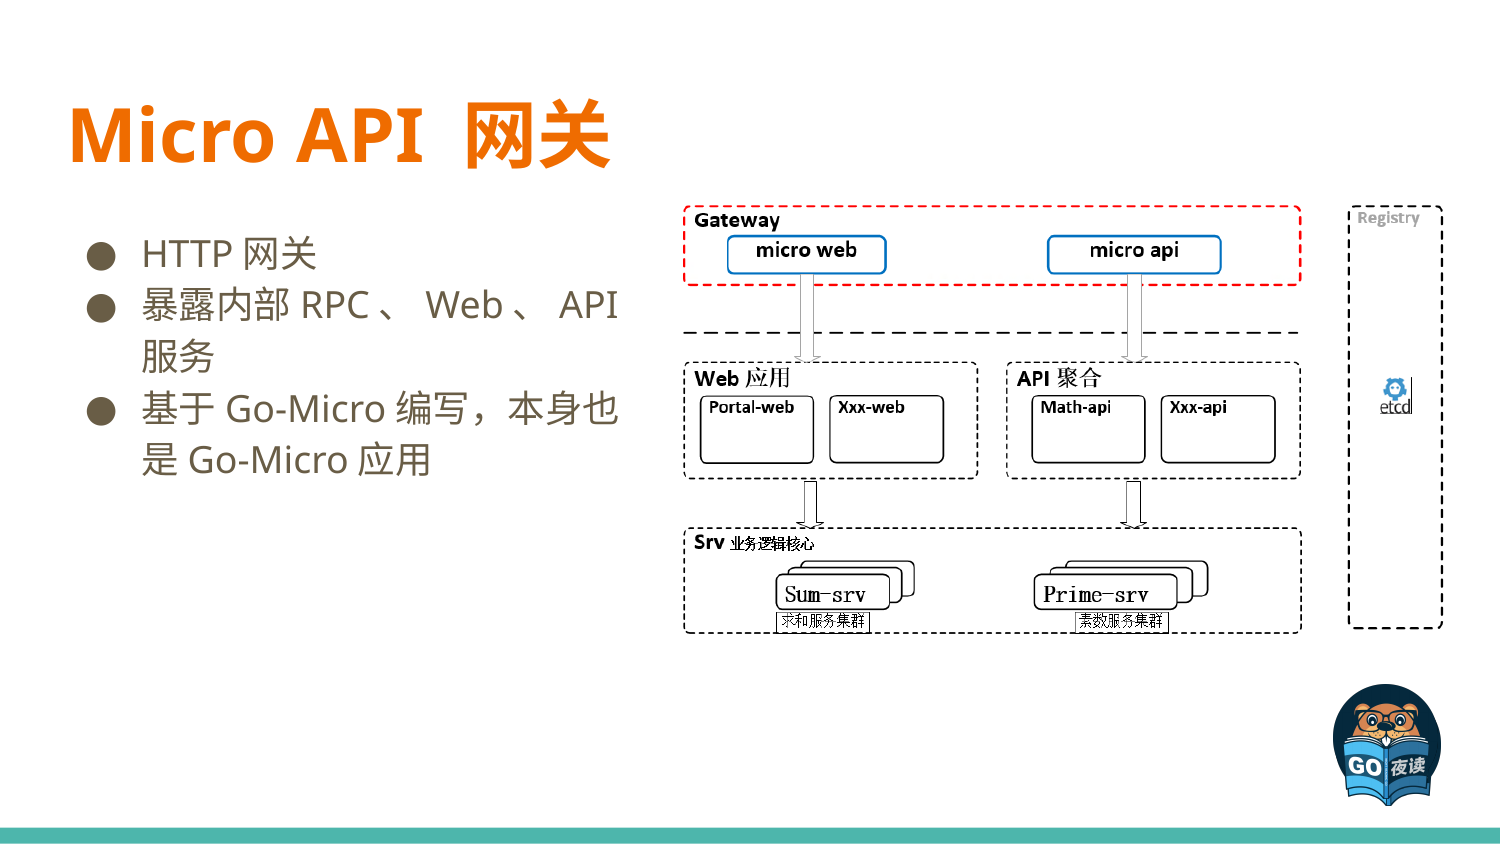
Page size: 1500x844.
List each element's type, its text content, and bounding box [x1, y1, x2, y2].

list HTTP网关 暴露内部RPC、Web、API服务 基于Go-Micro编写，本身也是Go-Micro应用 [51, 207, 642, 750]
title Micro API 网关 [51, 72, 1449, 189]
picture [677, 197, 1450, 647]
picture [1333, 684, 1441, 806]
